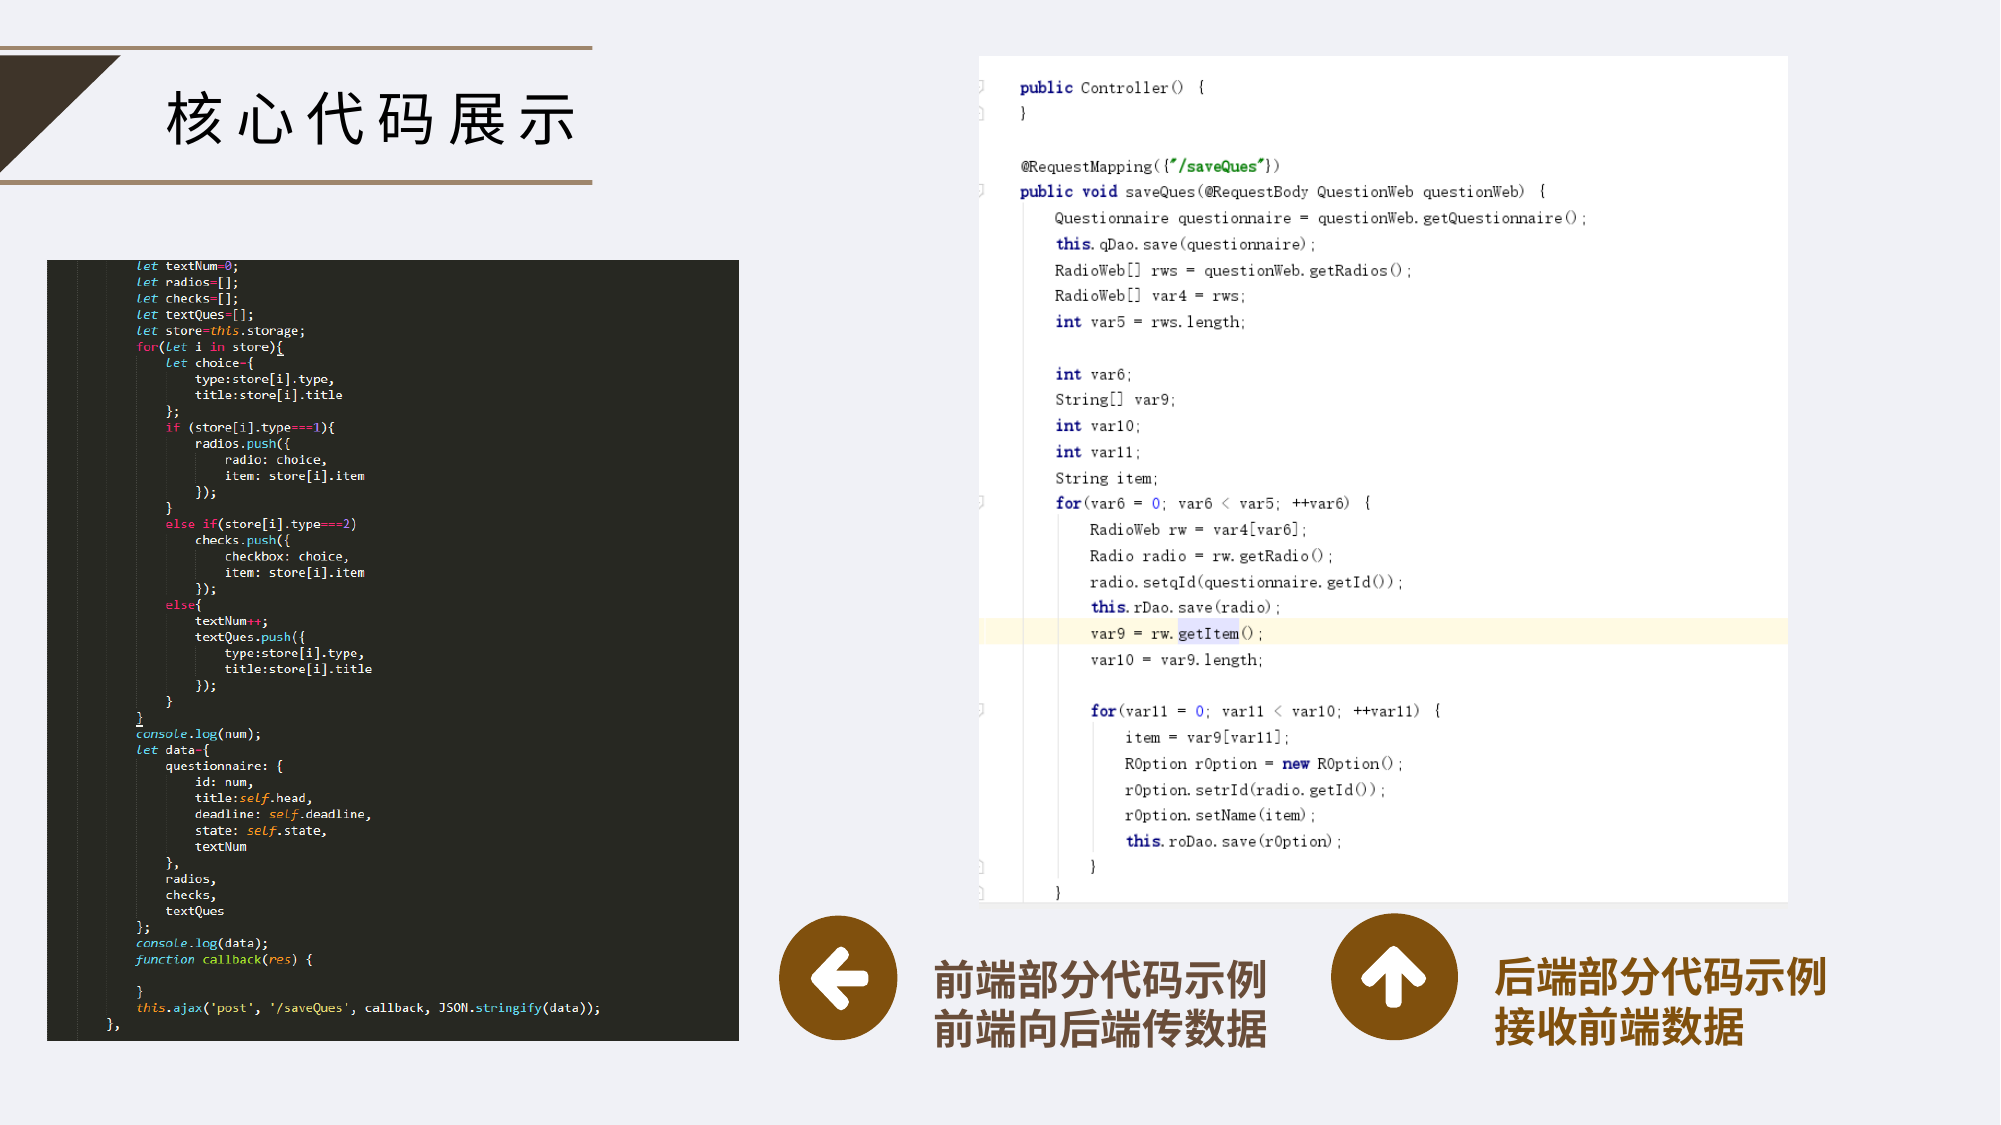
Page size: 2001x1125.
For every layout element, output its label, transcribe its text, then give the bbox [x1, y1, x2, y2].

picture [979, 56, 1788, 909]
text_box 后端部分代码示例 接收前端数据 [1479, 943, 1968, 1059]
text_box [810, 946, 869, 1011]
text_box [779, 915, 898, 1041]
text_box 前端部分代码示例 前端向后端传数据 [919, 945, 1663, 1061]
picture [47, 260, 739, 1041]
text_box [1331, 913, 1458, 1041]
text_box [0, 48, 593, 183]
text_box [1361, 945, 1427, 1008]
